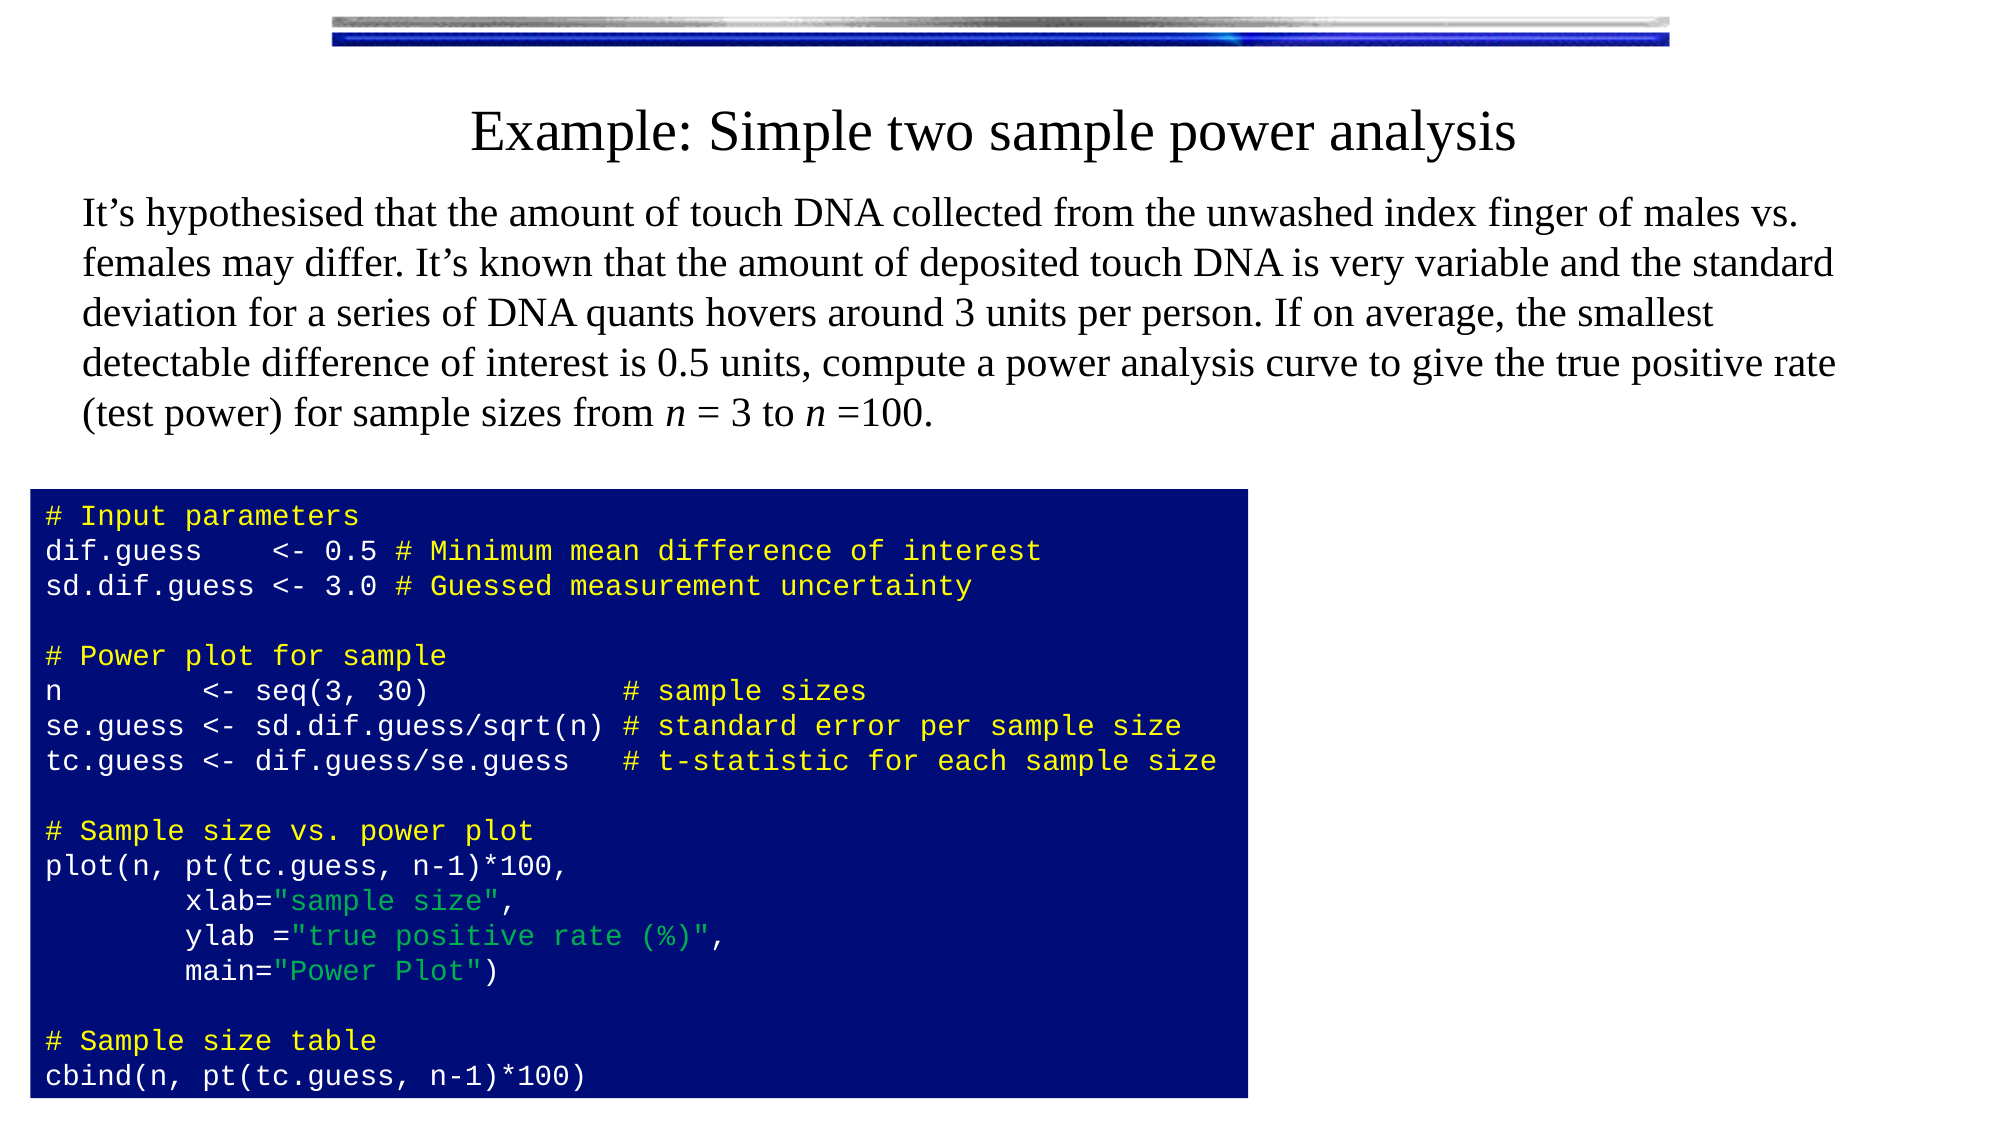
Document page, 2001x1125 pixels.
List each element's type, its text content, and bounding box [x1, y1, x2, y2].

text_box It’s hypothesised that the amount of touch DNA collected from the unwashed index finger of males vs. females may differ. It’s known that the amount of deposited touch DNA is very variable and the standard deviation for a series of DNA quants hovers around 3 units per person. If on average, the smallest detectable difference of interest is 0.5 units, compute a power analysis curve to give the true positive rate (test power) for sample sizes from n = 3 to n =100. [67, 176, 1891, 442]
text_box Example: Simple two sample power analysis [287, 64, 1700, 176]
picture [329, 12, 1675, 52]
text_box # Input parameters dif.guess <- 0.5 # Minimum mean difference of interest sd.dif.guess <- 3.0 # Guessed measurement uncertainty # Power plot for sample n <- seq(3, 30) # sample sizes se.guess <- sd.dif.guess/sqrt(n) # standard error per sample size tc.guess <- dif.guess/se.guess # t-statistic for each sample size # Sample size vs. power plot plot(n, pt(tc.guess, n-1)*100, xlab="sample size", ylab ="true positive rate (%)", main="Power Plot") # Sample size table cbind(n, pt(tc.guess, n-1)*100) [30, 489, 1249, 1099]
